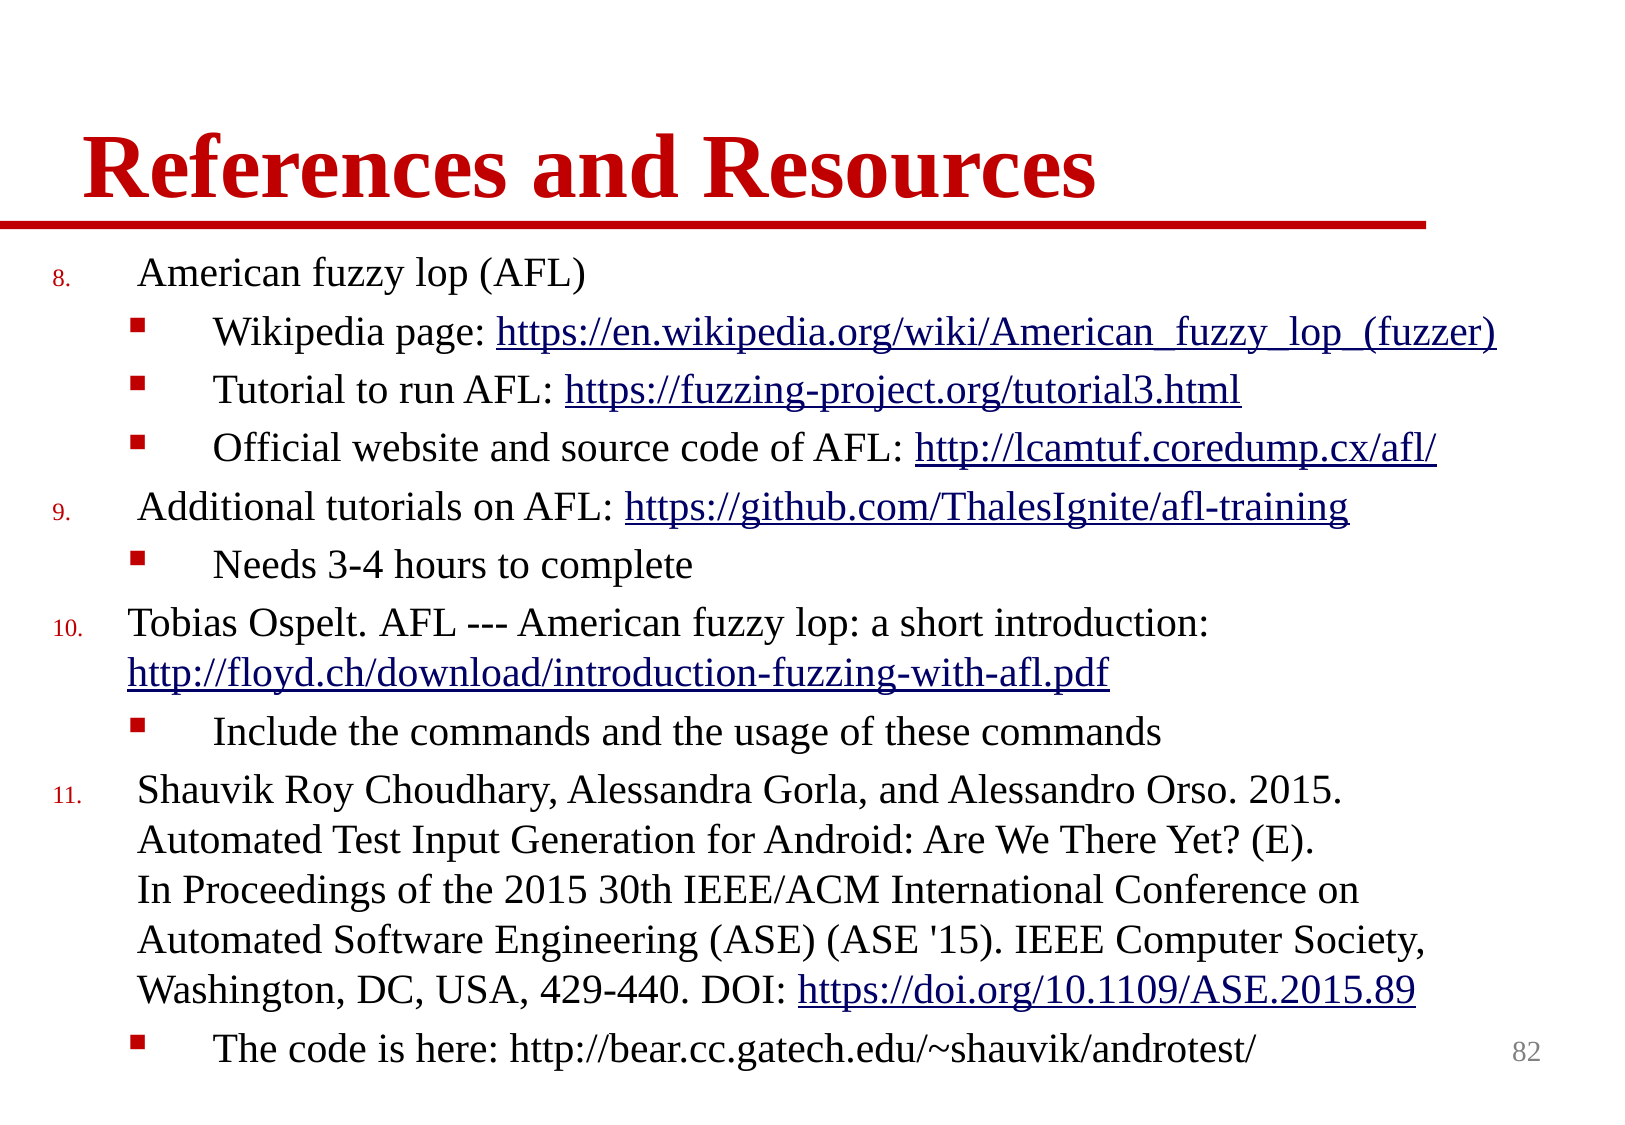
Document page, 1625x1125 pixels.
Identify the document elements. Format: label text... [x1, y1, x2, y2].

title References and Resources [67, 43, 1550, 225]
slide_number 82 [1218, 1012, 1557, 1088]
list American fuzzy lop (AFL) Wikipedia page: https://en.wikipedia.org/wiki/American_fuzzy_lop_(fuzzer) Tutorial to run AFL: https://fuzzing-project.org/tutorial3.html Official website and source code of AFL: http://lcamtuf.coredump.cx/afl/ Additional tutorials on AFL: https://github.com/ThalesIgnite/afl-training Needs 3-4 hours to complete Tobias Ospelt. AFL --- American fuzzy lop: a short introduction: http://floyd.ch/download/introduction-fuzzing-with-afl.pdf Include the commands and the usage of these commands Shauvik Roy Choudhary, Alessandra Gorla, and Alessandro Orso. 2015. Automated Test Input Generation for Android: Are We There Yet? (E). In Proceedings of the 2015 30th IEEE/ACM International Conference on Automated Software Engineering (ASE) (ASE '15). IEEE Computer Society, Washington, DC, USA, 429-440. DOI: https://doi.org/10.1109/ASE.2015.89 The code is here: http://bear.cc.gatech.edu/~shauvik/androtest/ [37, 237, 1520, 1050]
